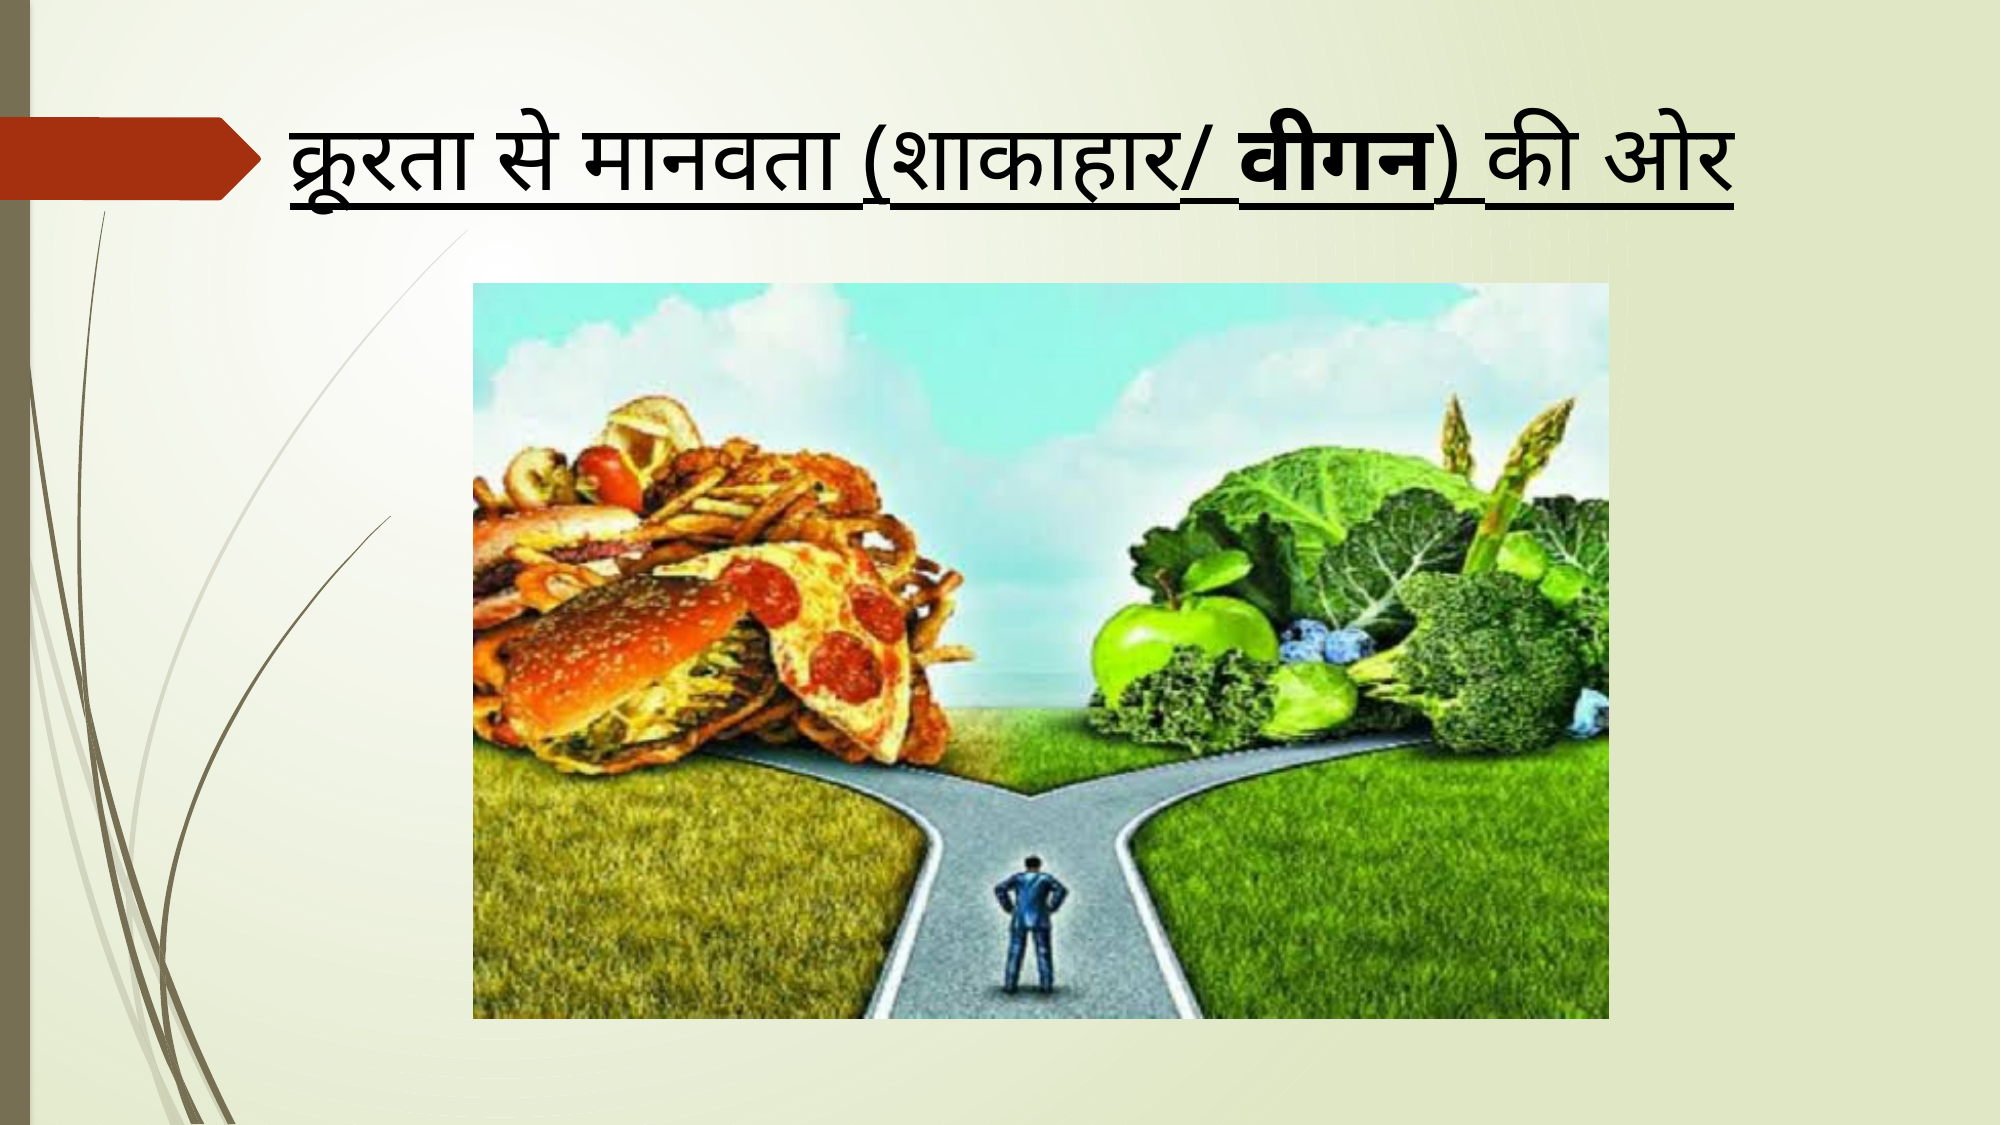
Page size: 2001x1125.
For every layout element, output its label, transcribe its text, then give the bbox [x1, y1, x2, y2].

text_box क्रूरता से मानवता (शाकाहार/ वीगन) की ओर [274, 91, 2000, 217]
picture [473, 283, 1609, 1019]
